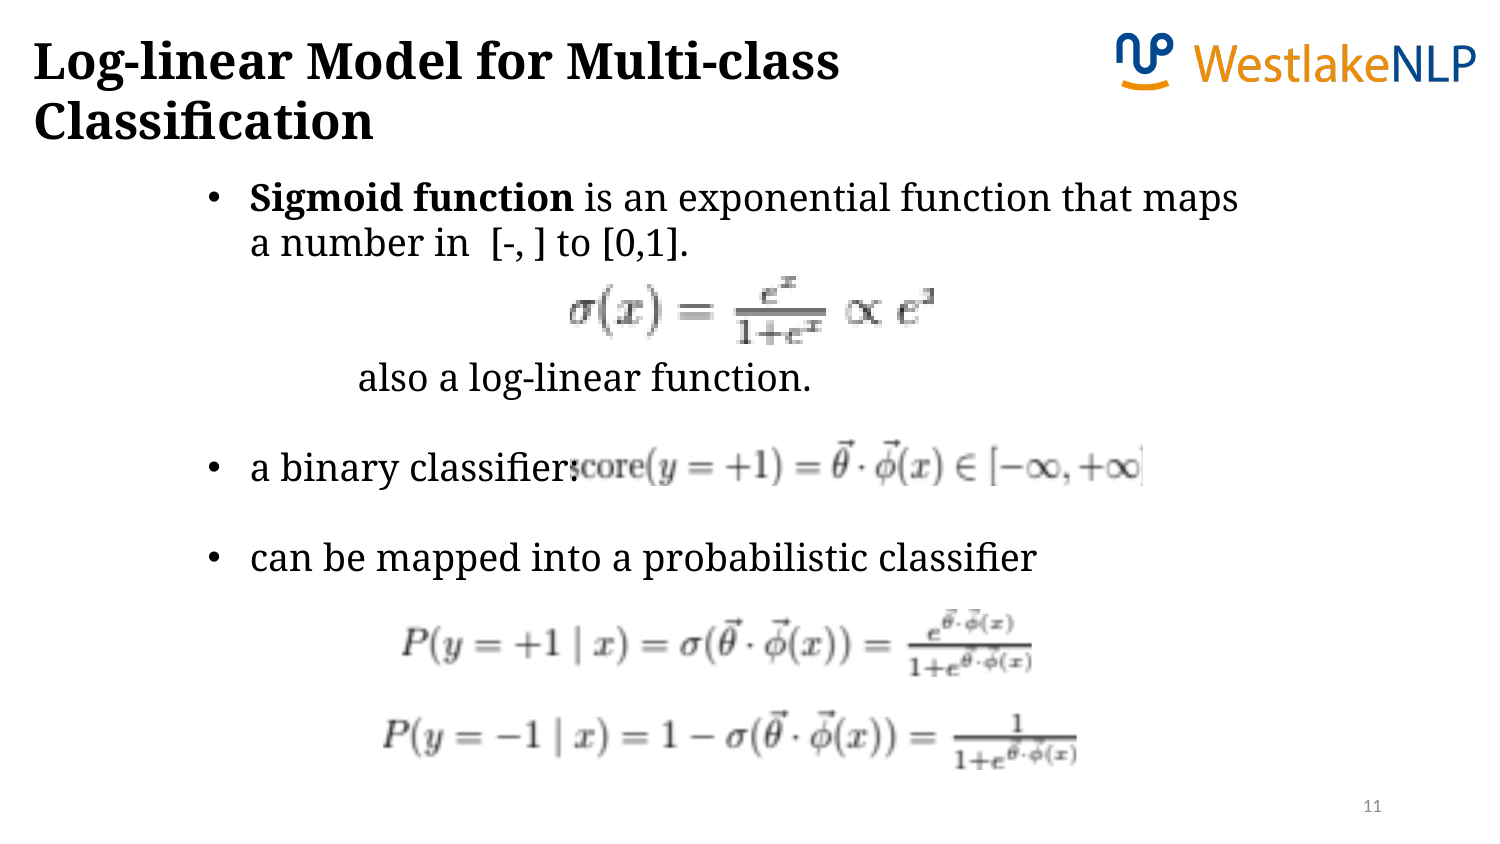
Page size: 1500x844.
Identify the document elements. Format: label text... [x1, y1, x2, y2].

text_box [192, 166, 1270, 773]
picture [1094, 0, 1500, 127]
slide_number 11 [1059, 782, 1397, 827]
text_box Log-linear Model for Multi-class Classification [18, 21, 1162, 157]
